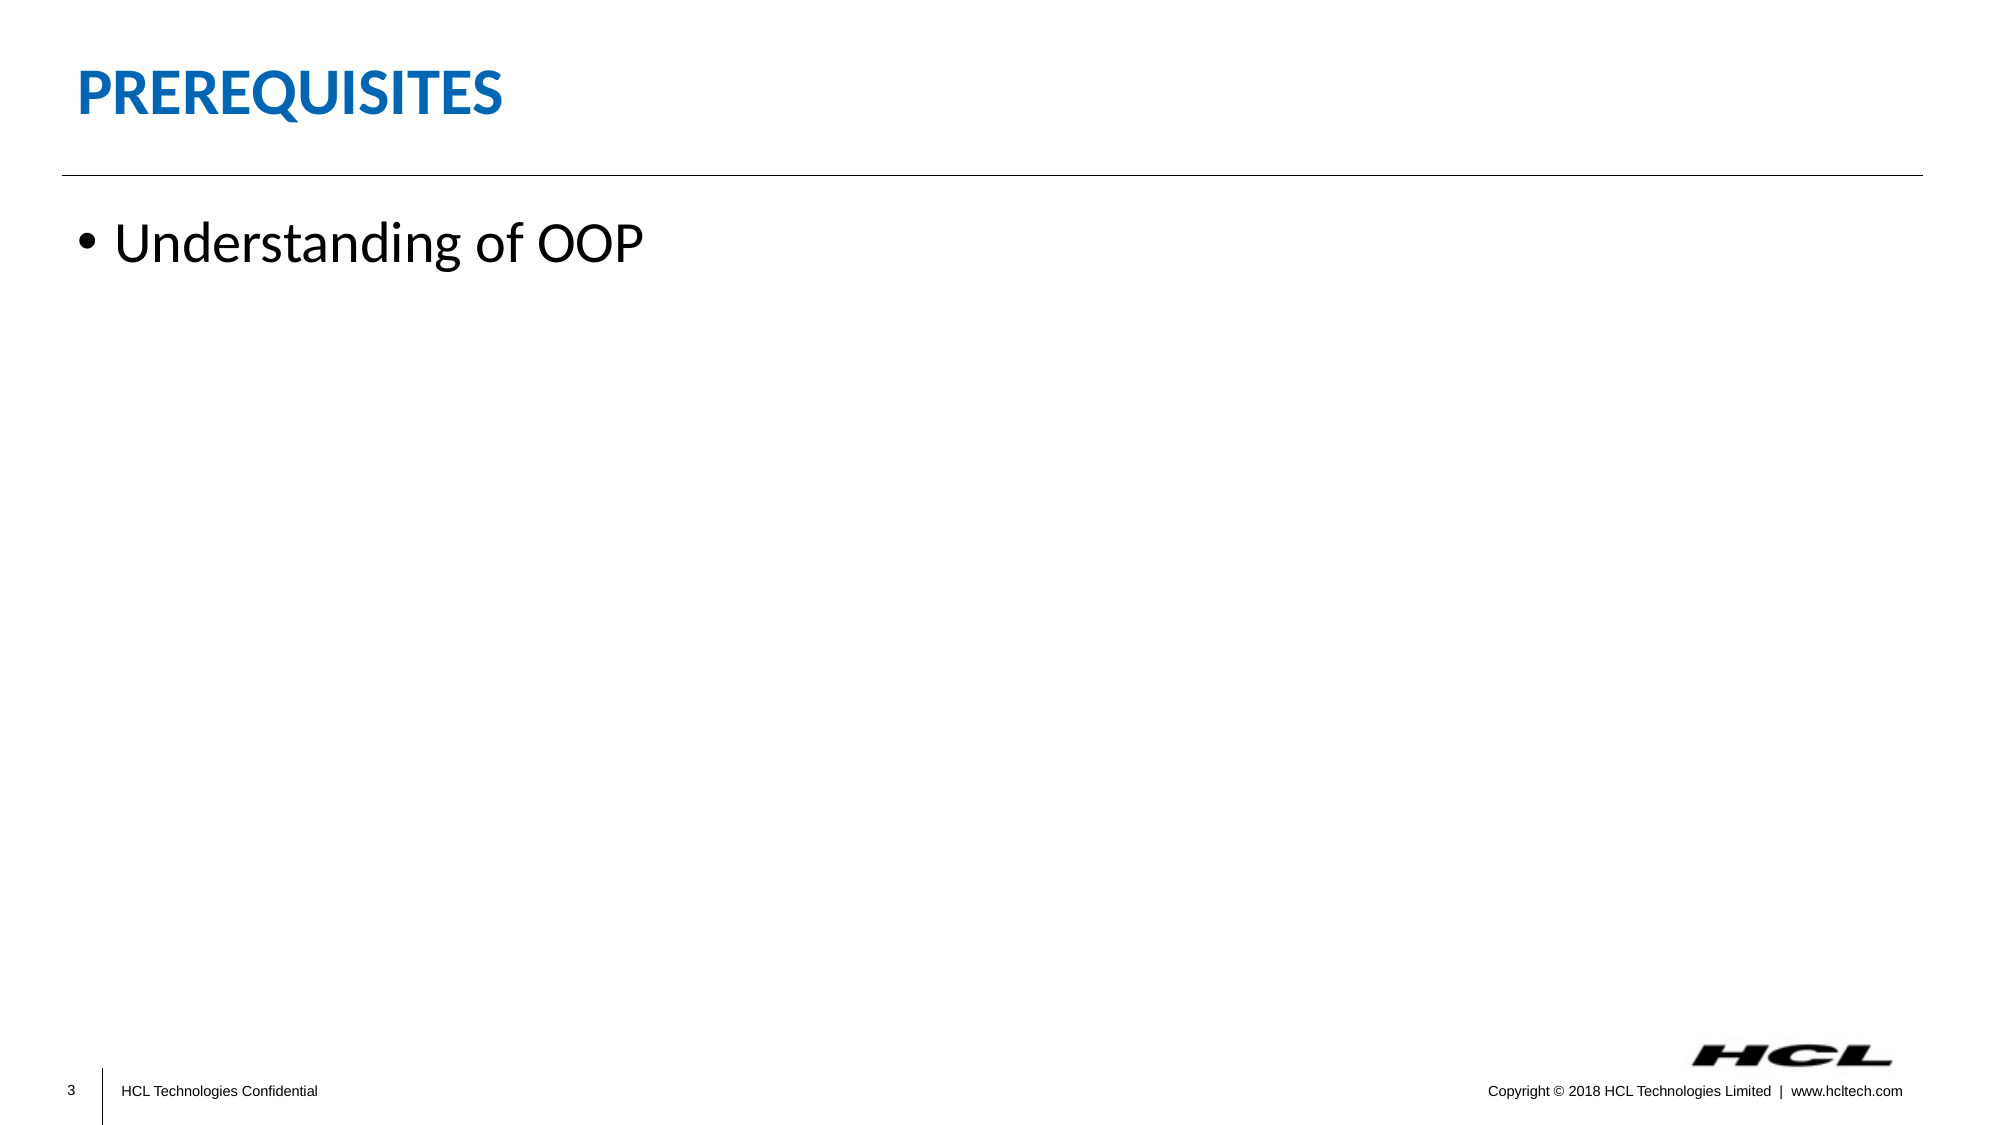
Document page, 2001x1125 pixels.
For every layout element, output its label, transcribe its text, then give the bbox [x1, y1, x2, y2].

title Prerequisites [62, 42, 1781, 144]
picture [1660, 1024, 1924, 1080]
list Understanding of OOP [62, 204, 1924, 1014]
